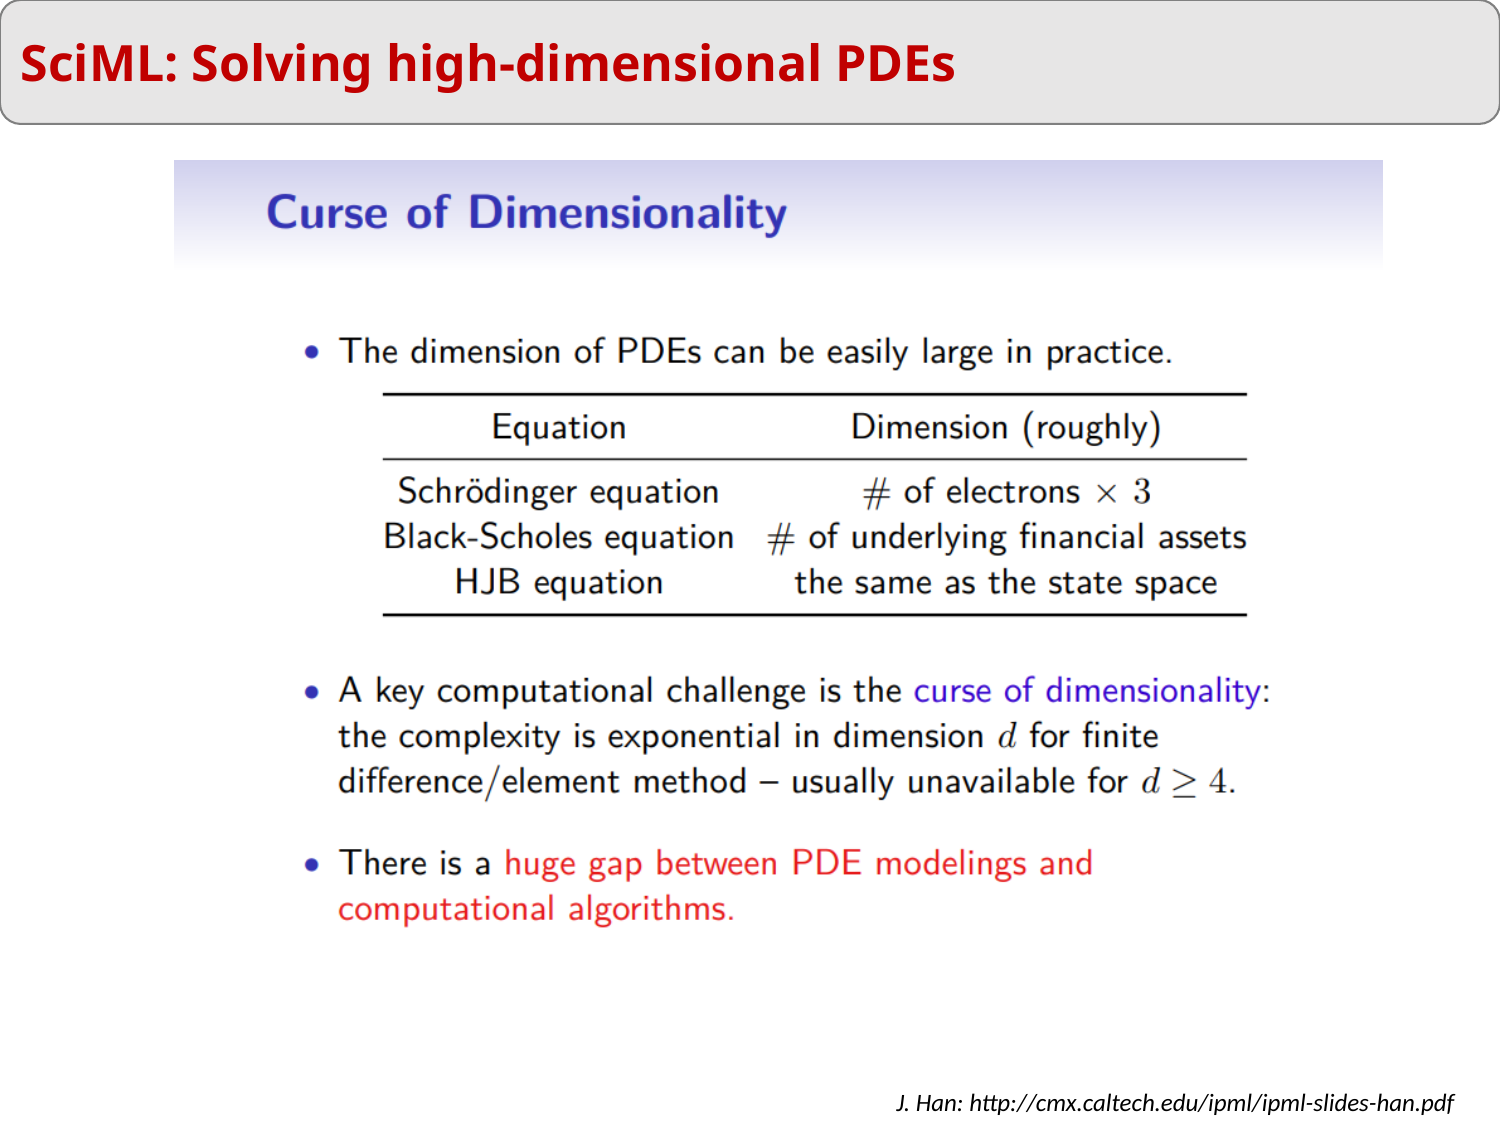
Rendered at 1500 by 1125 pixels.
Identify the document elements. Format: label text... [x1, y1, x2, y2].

text_box SciML: Solving high-dimensional PDEs [0, 0, 1500, 125]
picture [174, 160, 1383, 964]
text_box J. Han: http://cmx.caltech.edu/ipml/ipml-slides-han.pdf [881, 1079, 1500, 1125]
